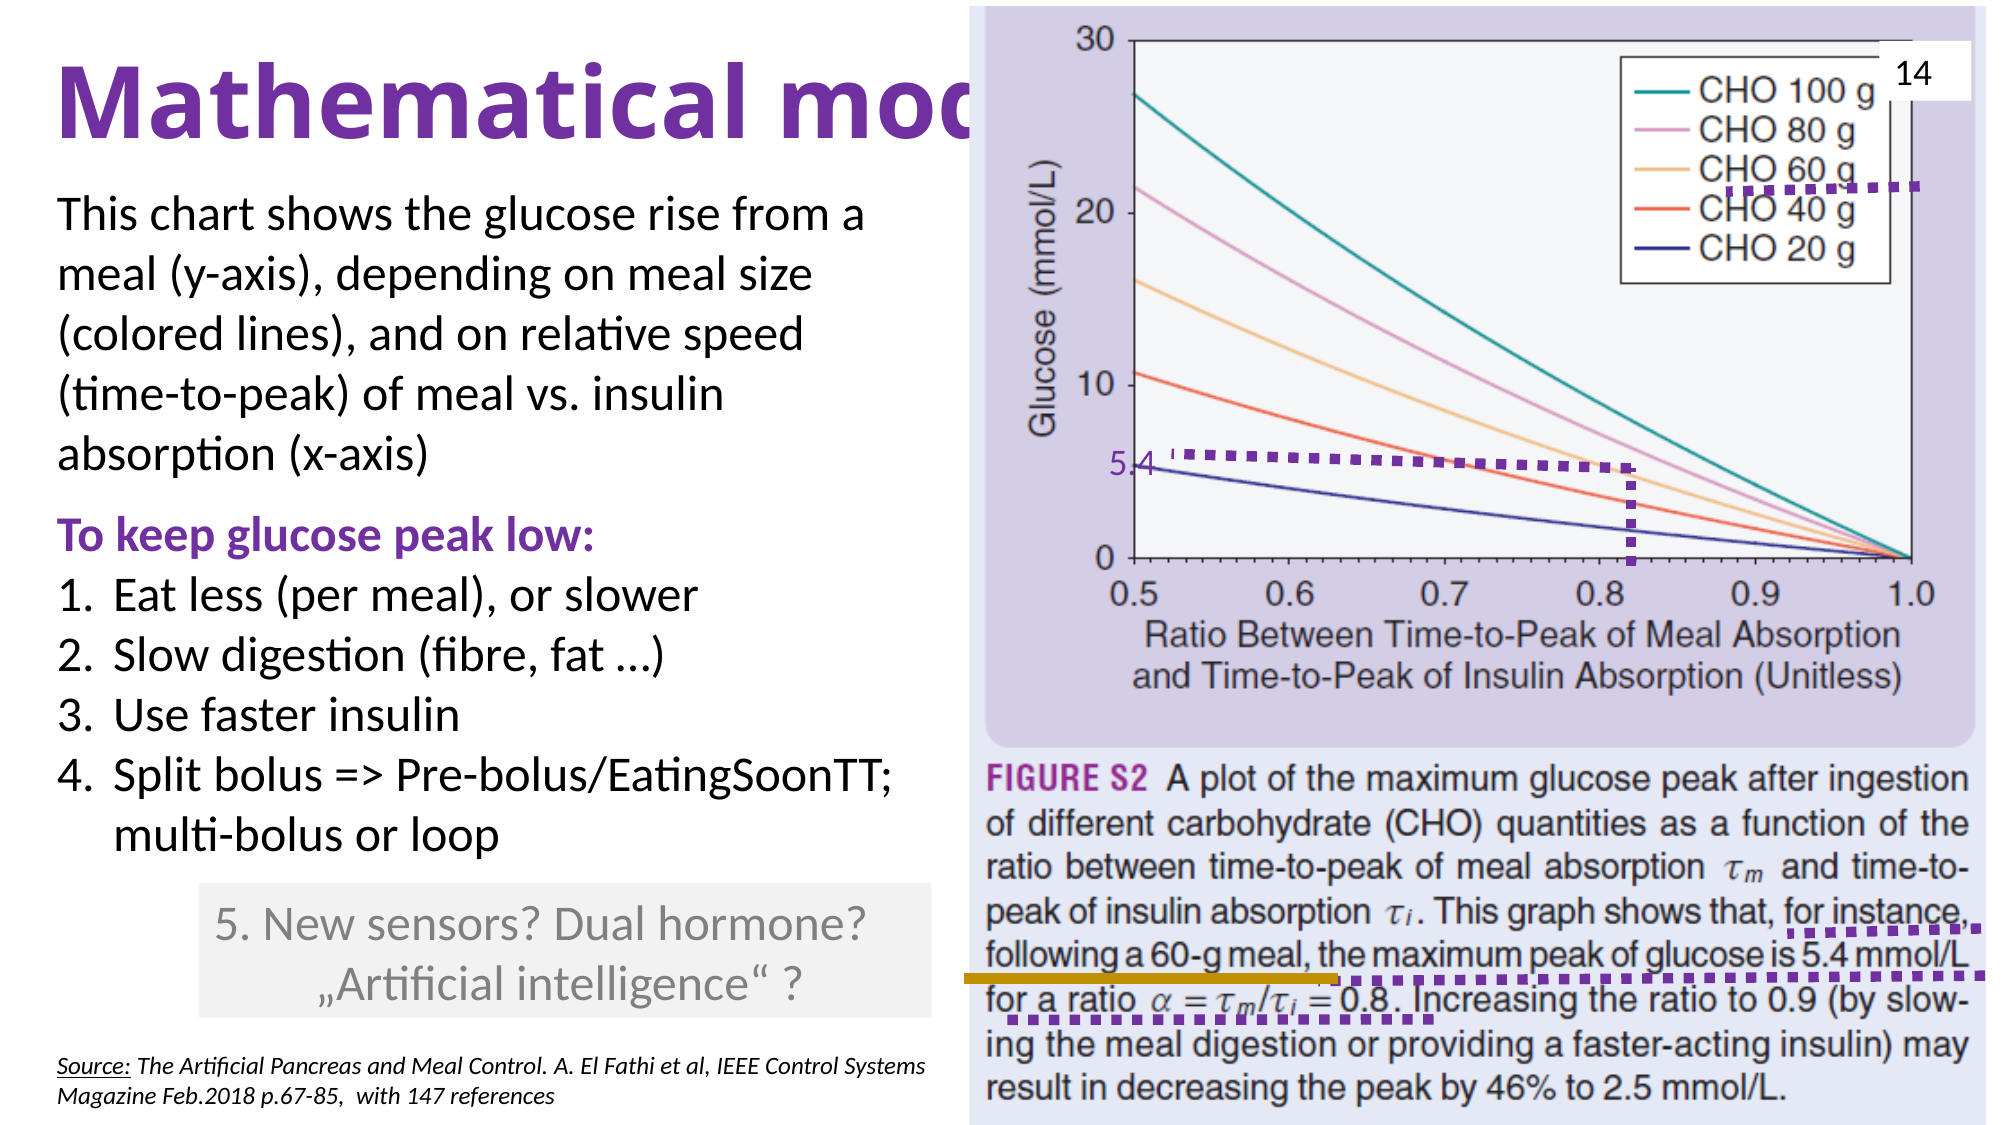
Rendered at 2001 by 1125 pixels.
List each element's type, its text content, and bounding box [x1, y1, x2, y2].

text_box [1318, 975, 1986, 982]
text_box Source: The Artificial Pancreas and Meal Control. A. El Fathi et al, IEEE Control Systems Magazine Feb.2018 p.67-85, with 147 references [42, 1042, 969, 1118]
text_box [1787, 928, 1982, 934]
text_box This chart shows the glucose rise from a meal (y-axis), depending on meal size (colored lines), and on relative speed (time-to-peak) of meal vs. insulin absorption (x-axis) [42, 173, 941, 488]
picture [969, 6, 1987, 1125]
text_box To keep glucose peak low: Eat less (per meal), or slower Slow digestion (fibre, fat …) Use faster insulin Split bolus => Pre-bolus/EatingSoonTT; multi-bolus or loop [42, 494, 969, 930]
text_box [1725, 186, 1920, 192]
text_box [1171, 453, 1632, 469]
title Mathematical model [0, 0, 1612, 215]
text_box 5. New sensors? Dual hormone? „Artificial intelligence“ ? [199, 882, 932, 1018]
